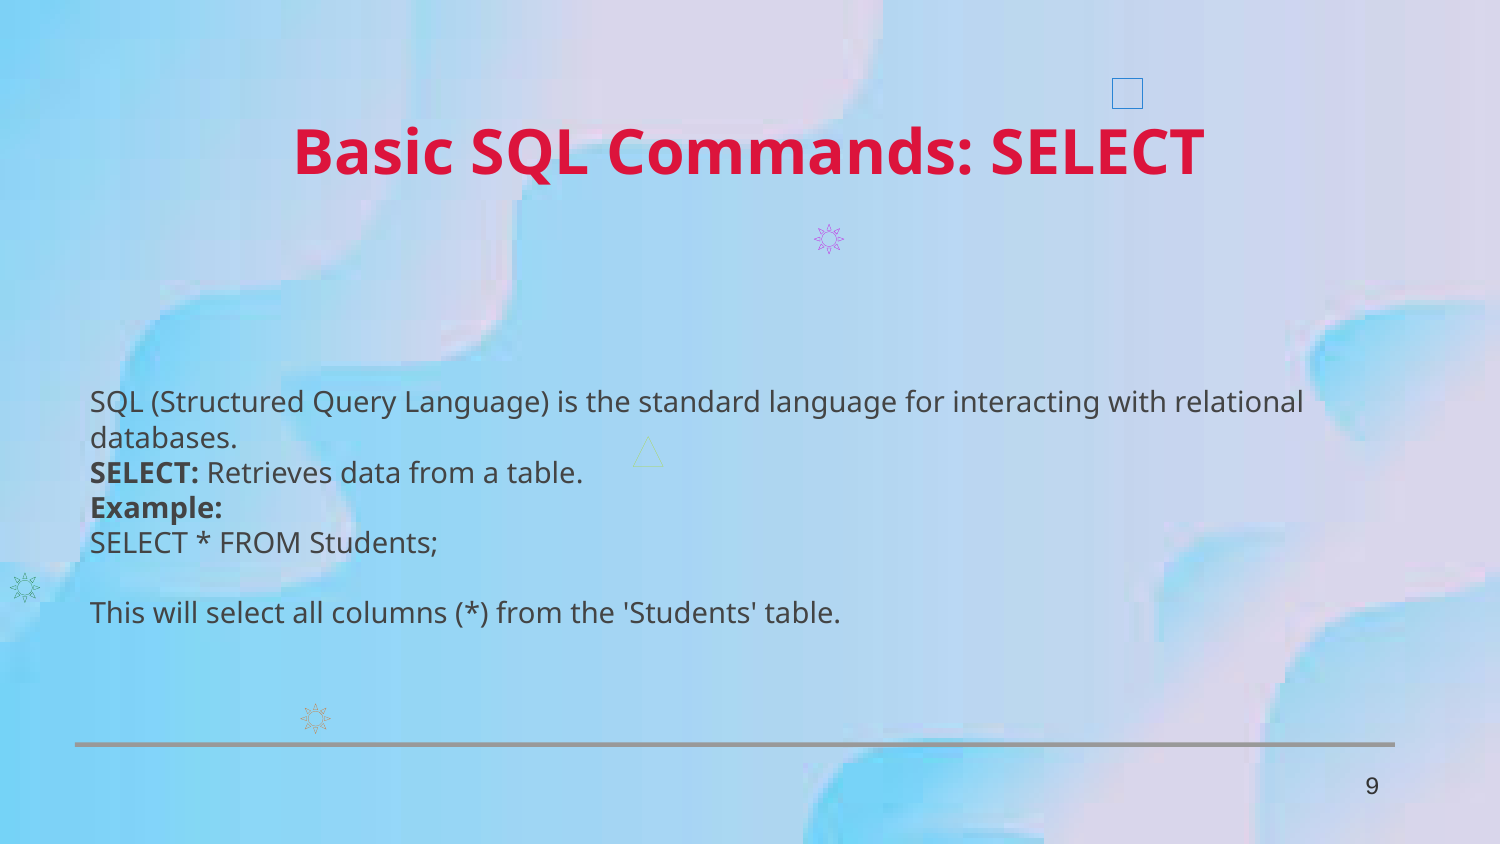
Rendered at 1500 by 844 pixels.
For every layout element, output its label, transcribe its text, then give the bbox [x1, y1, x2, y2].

picture [0, 0, 1500, 844]
text_box Basic SQL Commands: SELECT [74, 74, 1425, 225]
text_box [826, 248, 832, 255]
text_box [74, 742, 1395, 747]
text_box SQL (Structured Query Language) is the standard language for interacting with relational databases. SELECT: Retrieves data from a table. Example: SELECT * FROM Students; This will select all columns (*) from the 'Students' table. [74, 270, 1425, 777]
text_box [22, 572, 28, 579]
text_box [14, 577, 40, 603]
text_box [814, 225, 845, 250]
